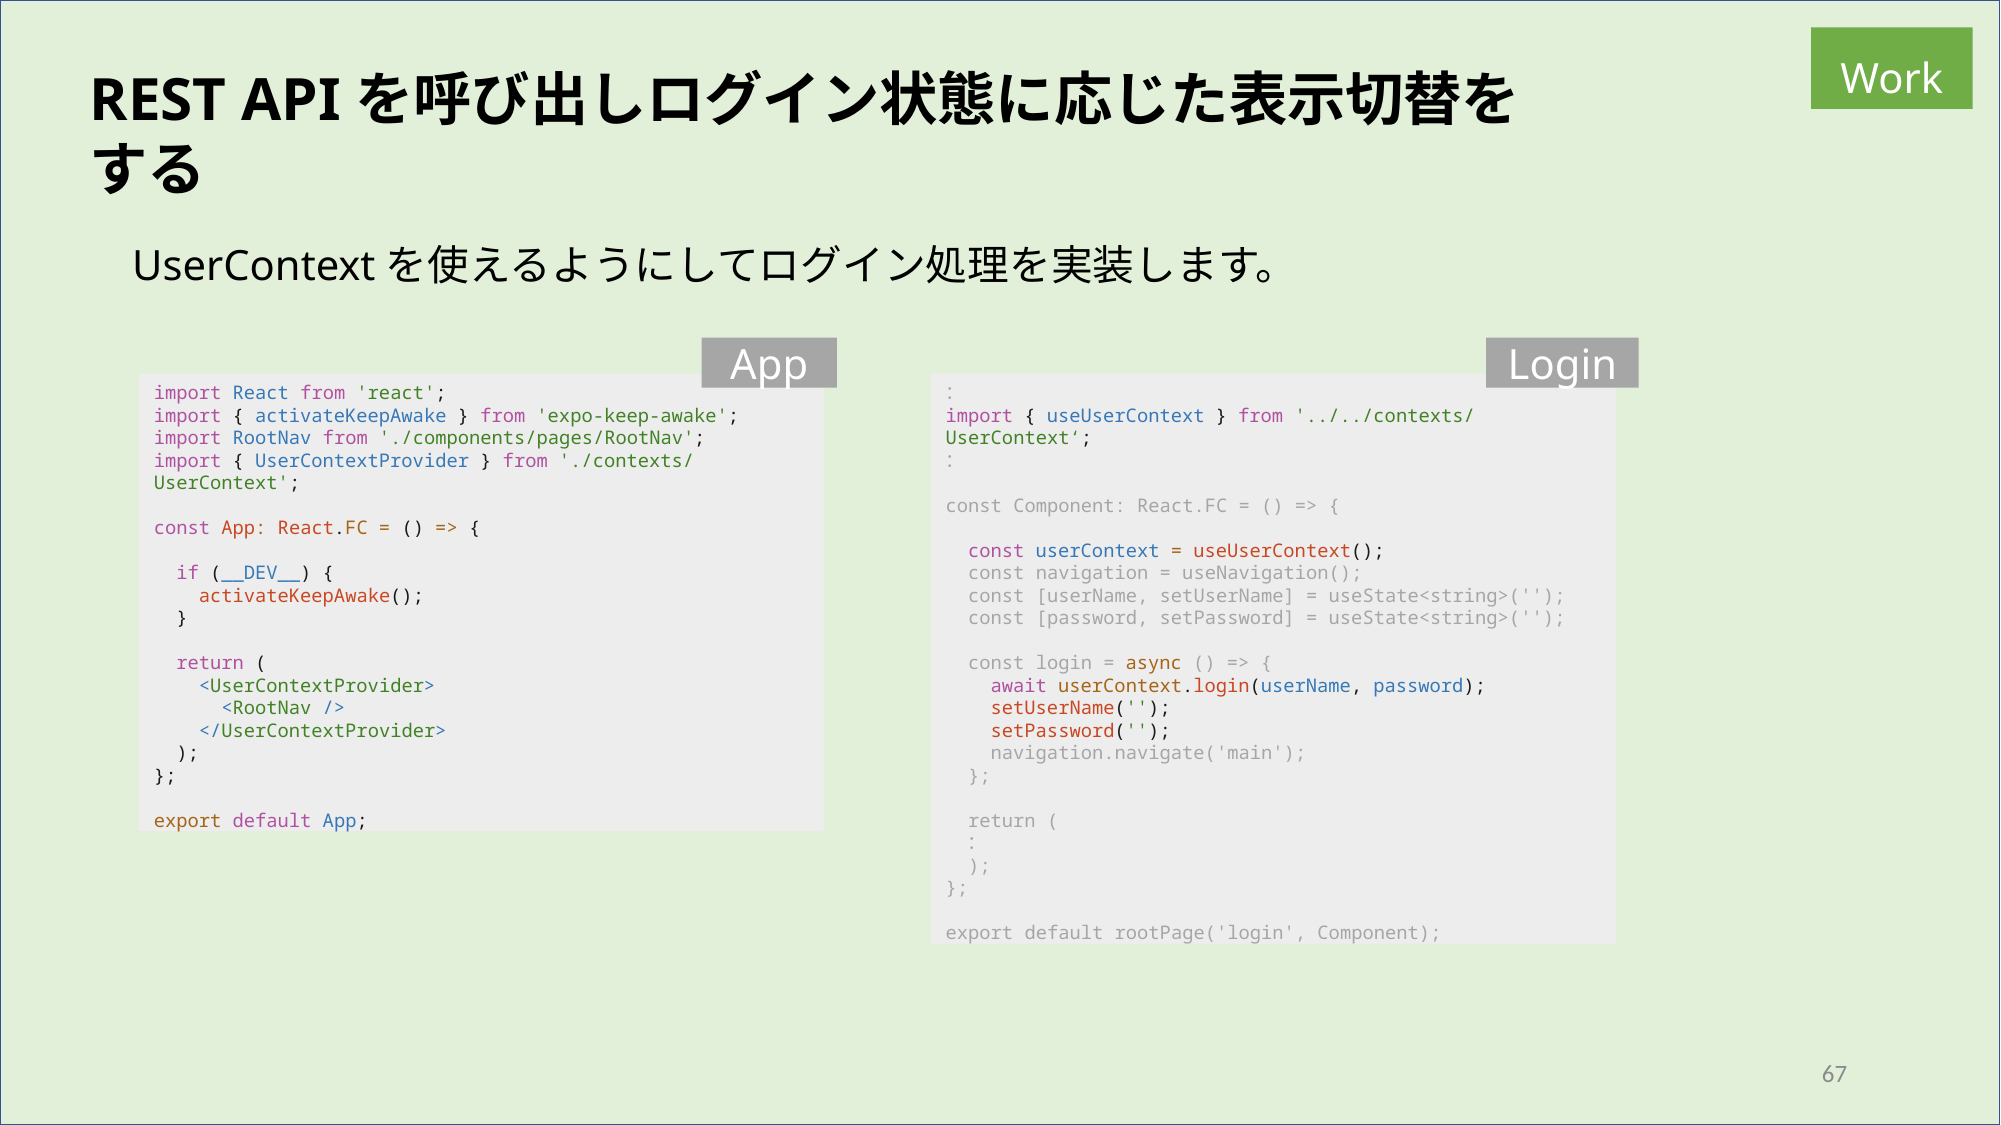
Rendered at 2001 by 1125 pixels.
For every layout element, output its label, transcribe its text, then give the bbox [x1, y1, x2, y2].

text_box REST APIを呼び出しログイン状態に応じた表示切替をする [74, 54, 1563, 210]
text_box Login [1486, 337, 1639, 388]
text_box [0, 0, 2000, 1125]
text_box UserContextを使えるようにしてログイン処理を実装します。 [117, 214, 1904, 363]
text_box ： import { useUserContext } from '../../contexts/UserContext‘; ： const Component: React.FC = () => { const userContext = useUserContext(); const navigation = useNavigation(); const [userName, setUserName] = useState<string>(''); const [password, setPassword] = useState<string>(''); const login = async () => { await userContext.login(userName, password); setUserName(''); setPassword(''); navigation.navigate('main'); }; return ( ： ); }; export default rootPage('login', Component); [930, 373, 1616, 944]
text_box Work [1811, 27, 1973, 109]
text_box App [701, 337, 837, 388]
text_box import React from 'react'; import { activateKeepAwake } from 'expo-keep-awake'; import RootNav from './components/pages/RootNav'; import { UserContextProvider } from './contexts/UserContext'; const App: React.FC = () => { if (__DEV__) { activateKeepAwake(); } return ( <UserContextProvider> <RootNav /> </UserContextProvider> ); }; export default App; [139, 373, 824, 832]
slide_number 67 [1412, 1042, 1863, 1103]
